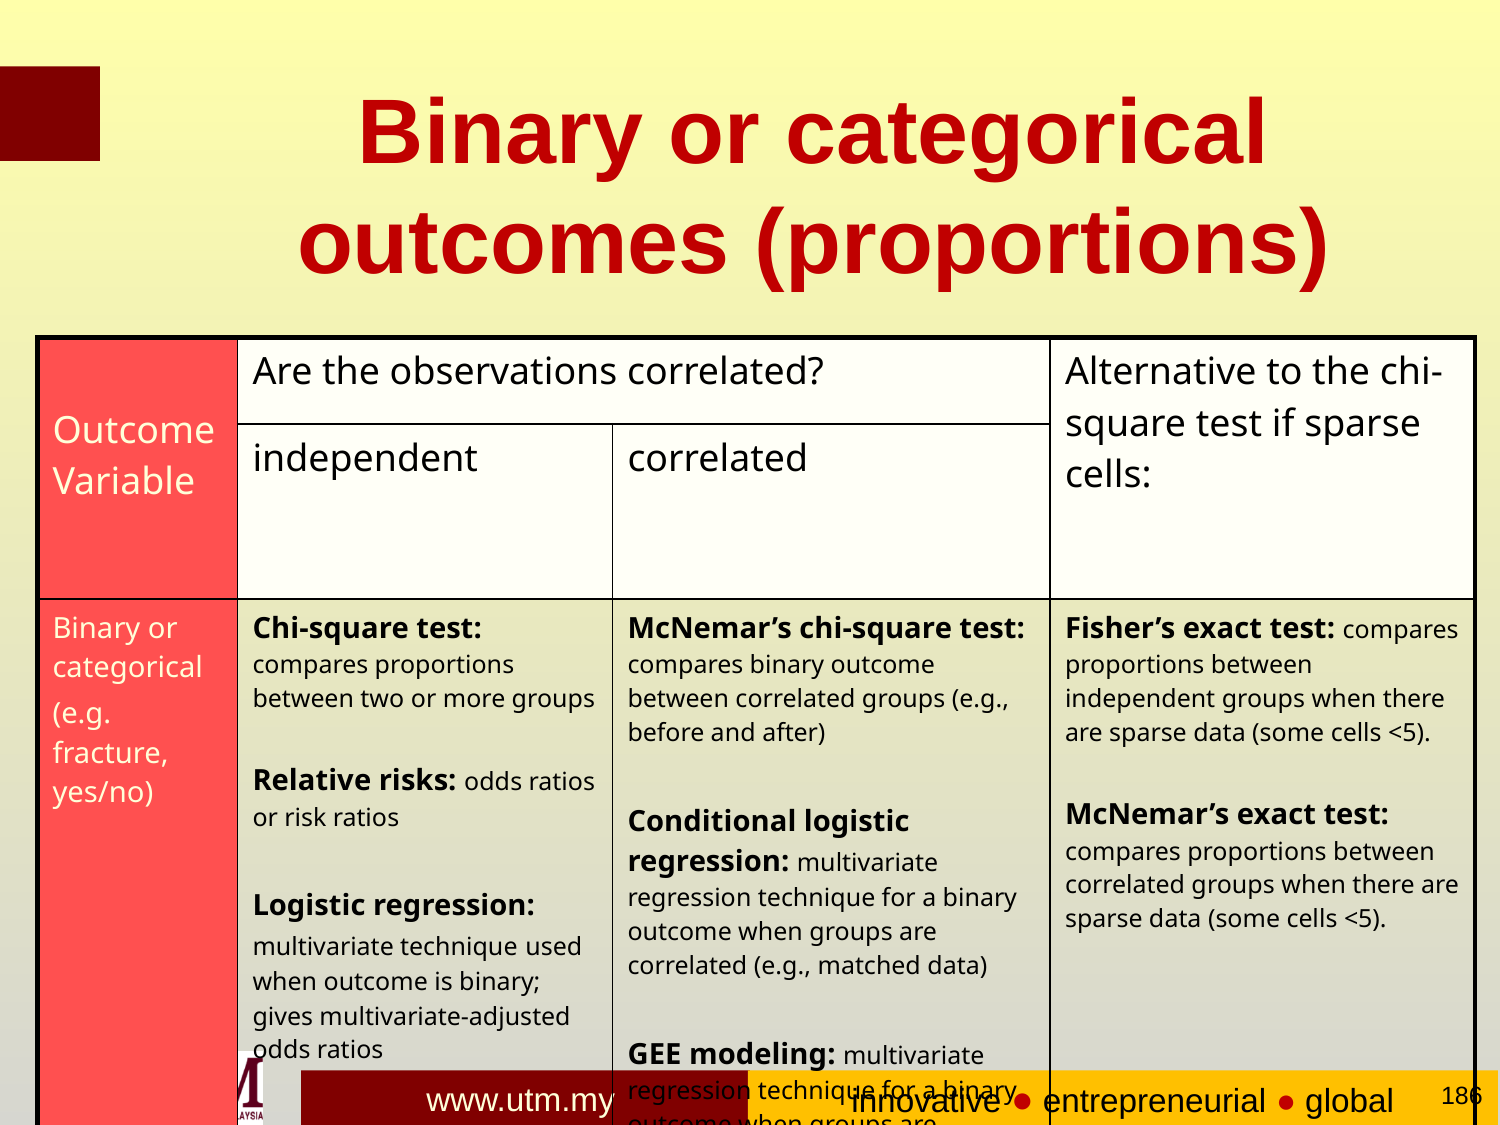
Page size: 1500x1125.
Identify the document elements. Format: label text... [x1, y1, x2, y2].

table_header Are the observations correlated? [238, 340, 1049, 423]
table_cell Chi-square test: compares proportions between two or more groups Relative risks: odds ratios or risk ratios Logistic regression: multivariate technique used when outcome is binary; gives multivariate-adjusted odds ratios [238, 600, 612, 1125]
table_cell McNemar’s chi-square test: compares binary outcome between correlated groups (e.g., before and after) Conditional logistic regression: multivariate regression technique for a binary outcome when groups are correlated (e.g., matched data) GEE modeling: multivariate regression technique for a binary outcome when groups are correlated (e.g., repeated measures) [613, 600, 1049, 1125]
table_header Alternative to the chi-square test if sparse cells: [1051, 340, 1473, 598]
table_cell correlated [613, 425, 1049, 598]
table_cell Binary or categorical (e.g. fracture, yes/no) [40, 600, 237, 1125]
title Binary or categorical outcomes (proportions) [174, 62, 1454, 303]
table_cell independent [238, 425, 612, 598]
table_cell Fisher’s exact test: compares proportions between independent groups when there are sparse data (some cells <5). McNemar’s exact test: compares proportions between correlated groups when there are sparse data (some cells <5). [1051, 600, 1473, 1125]
table_header Outcome Variable [40, 340, 237, 598]
